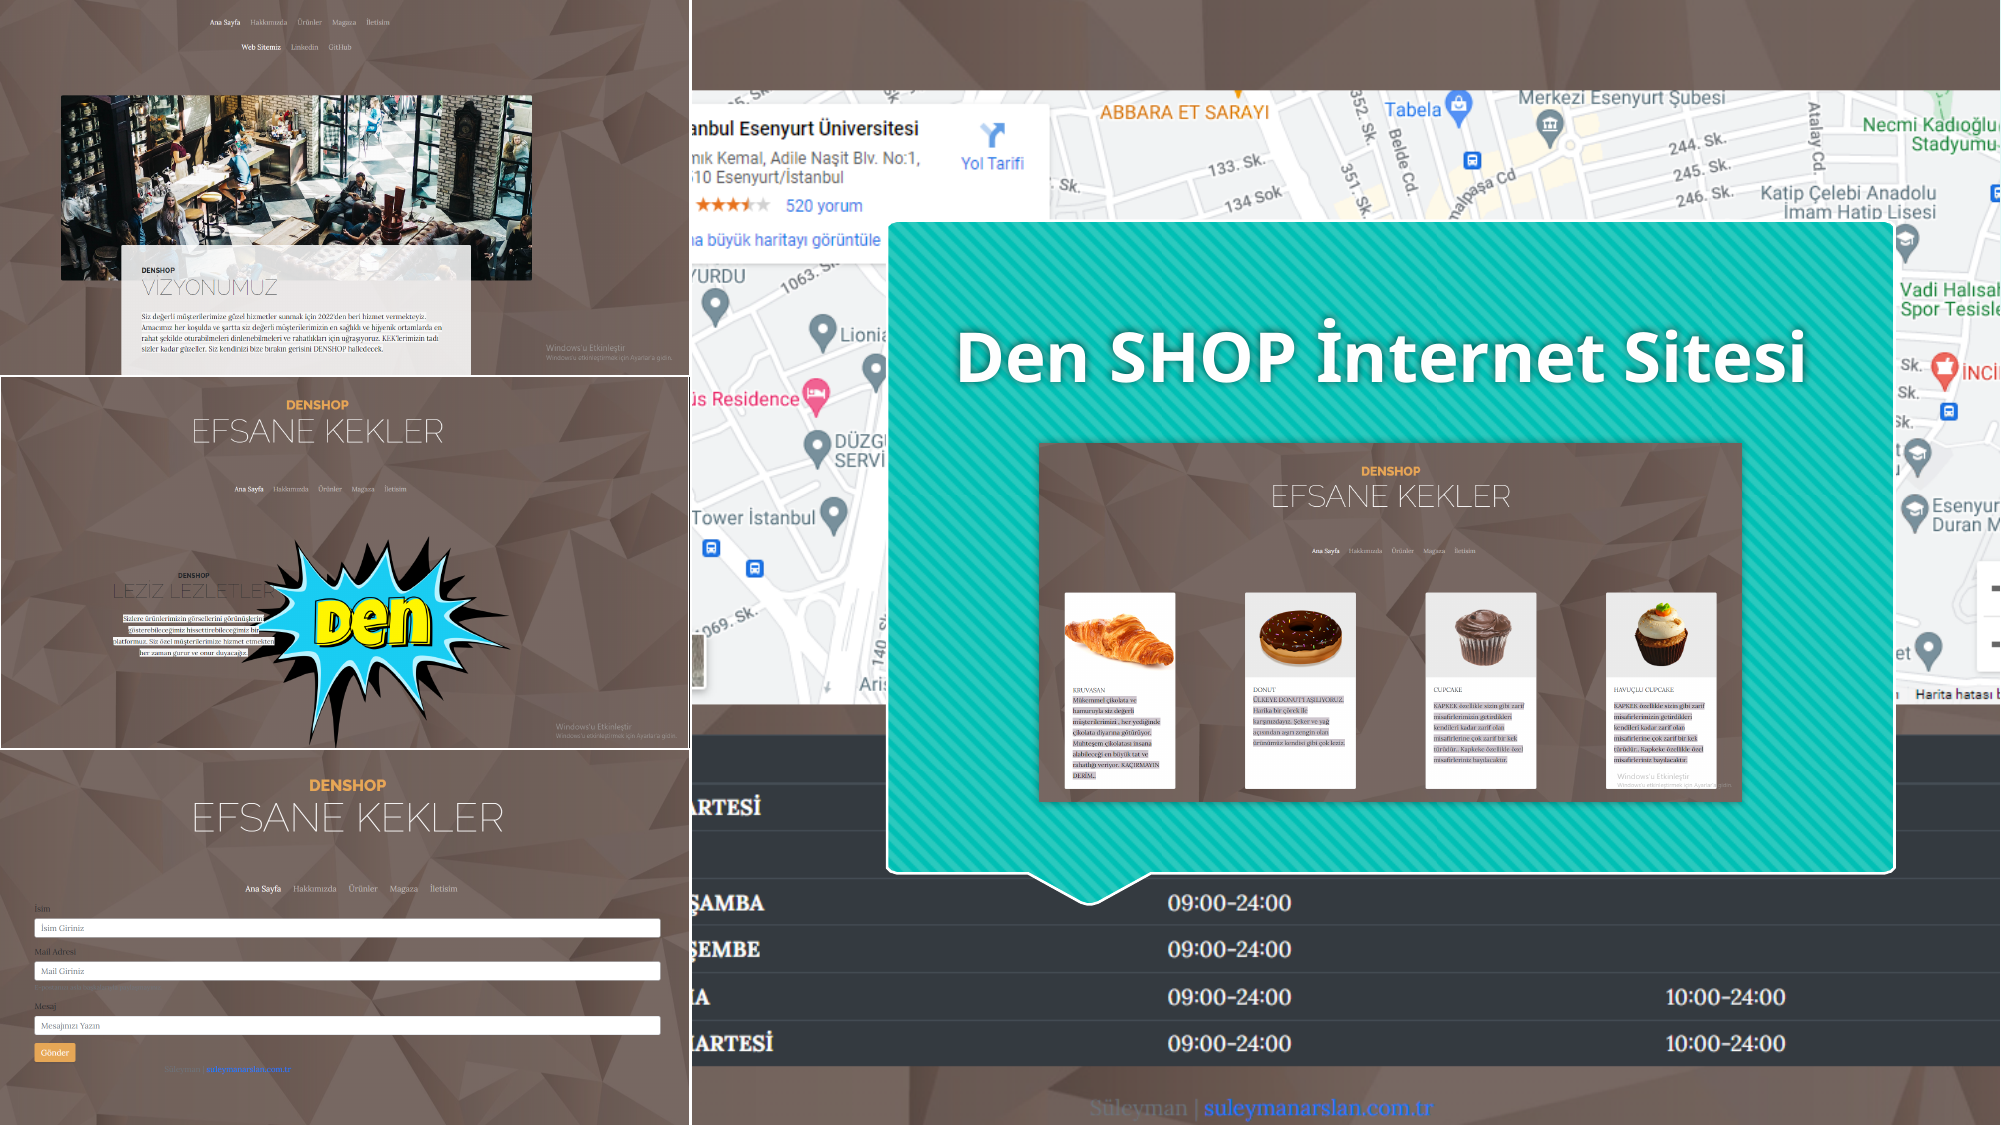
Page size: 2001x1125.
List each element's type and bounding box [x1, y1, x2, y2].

list [1039, 443, 1743, 802]
picture [0, 0, 690, 1125]
picture [691, 0, 2000, 1125]
